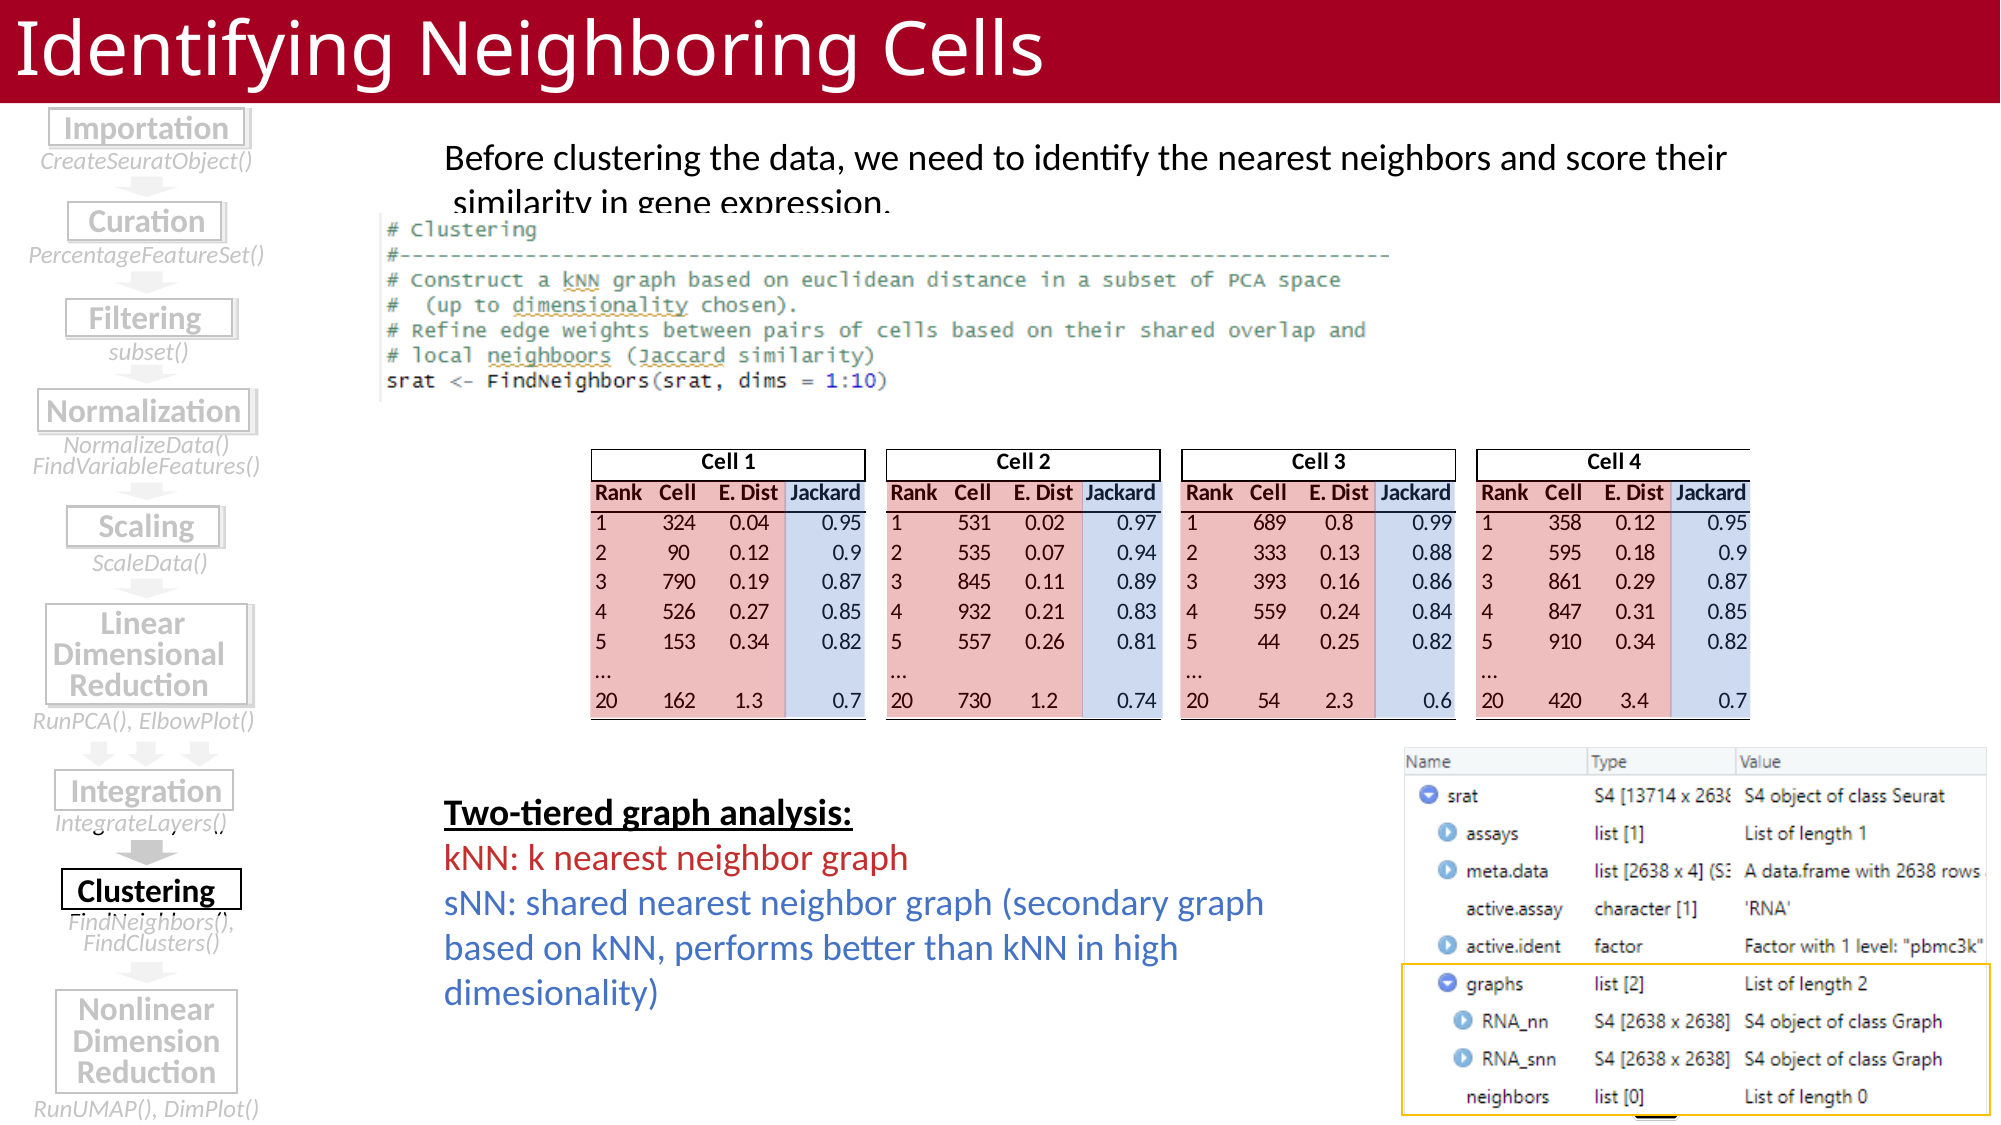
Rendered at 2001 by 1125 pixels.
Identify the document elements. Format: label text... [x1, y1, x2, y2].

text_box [0, 104, 347, 1125]
text_box Before clustering the data, we need to identify the nearest neighbors and score their similarity in gene expression. [429, 125, 1745, 231]
text_box Two-tiered graph analysis: kNN: k nearest neighbor graph sNN: shared nearest neighbor graph (secondary graph based on kNN, performs better than kNN in high dimesionality) [429, 780, 1290, 1066]
title Identifying Neighboring Cells [0, 0, 2000, 104]
picture [1404, 747, 1987, 1121]
text_box [1987, 963, 1991, 1116]
picture [379, 213, 1389, 402]
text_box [590, 448, 1752, 721]
